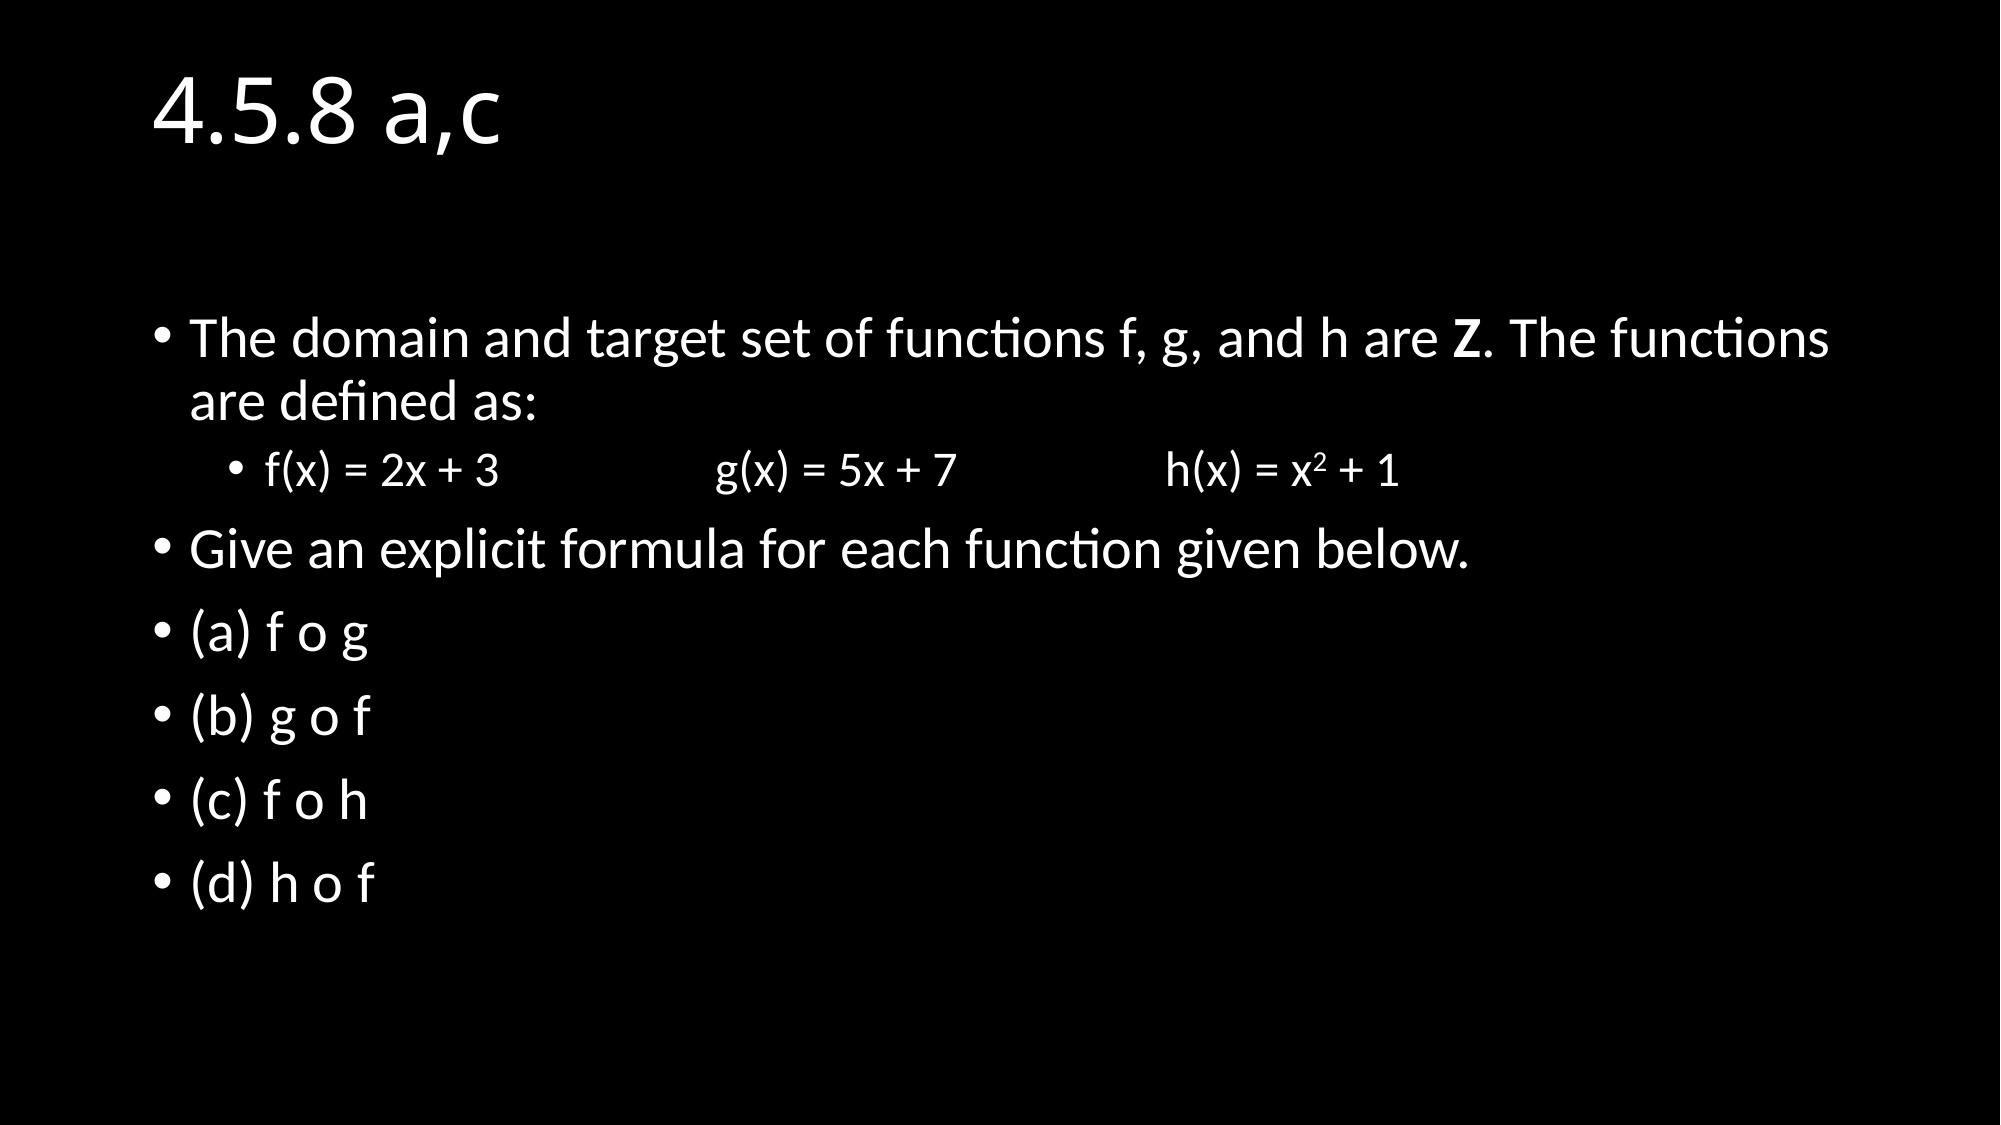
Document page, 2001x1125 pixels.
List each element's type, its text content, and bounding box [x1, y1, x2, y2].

title 4.5.8 a,c [137, 59, 1863, 278]
list The domain and target set of functions f, g, and h are Z. The functions are defined as: f(x) = 2x + 3 g(x) = 5x + 7 h(x) = x2 + 1 Give an explicit formula for each function given below. (a) f ο g (b) g ο f (c) f ο h (d) h ο f [137, 299, 1863, 1014]
